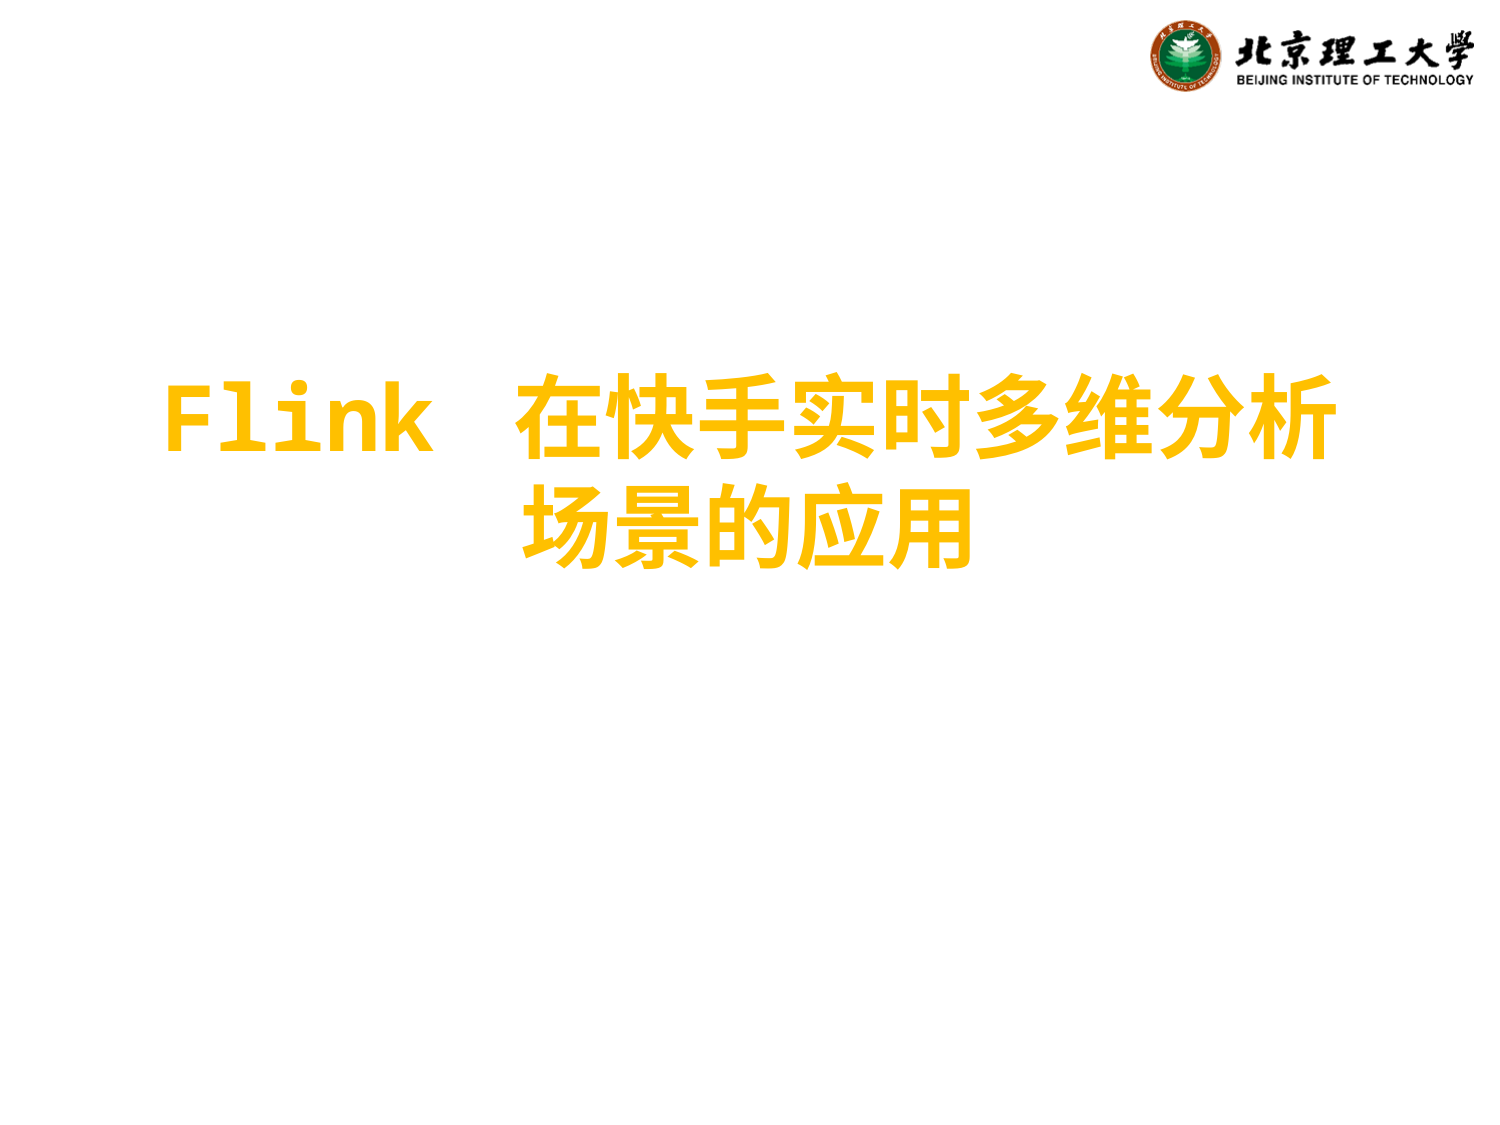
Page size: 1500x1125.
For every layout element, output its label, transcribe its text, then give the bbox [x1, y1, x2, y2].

picture [1150, 20, 1474, 92]
title Flink 在快手实时多维分析场景的应用 [112, 349, 1388, 591]
